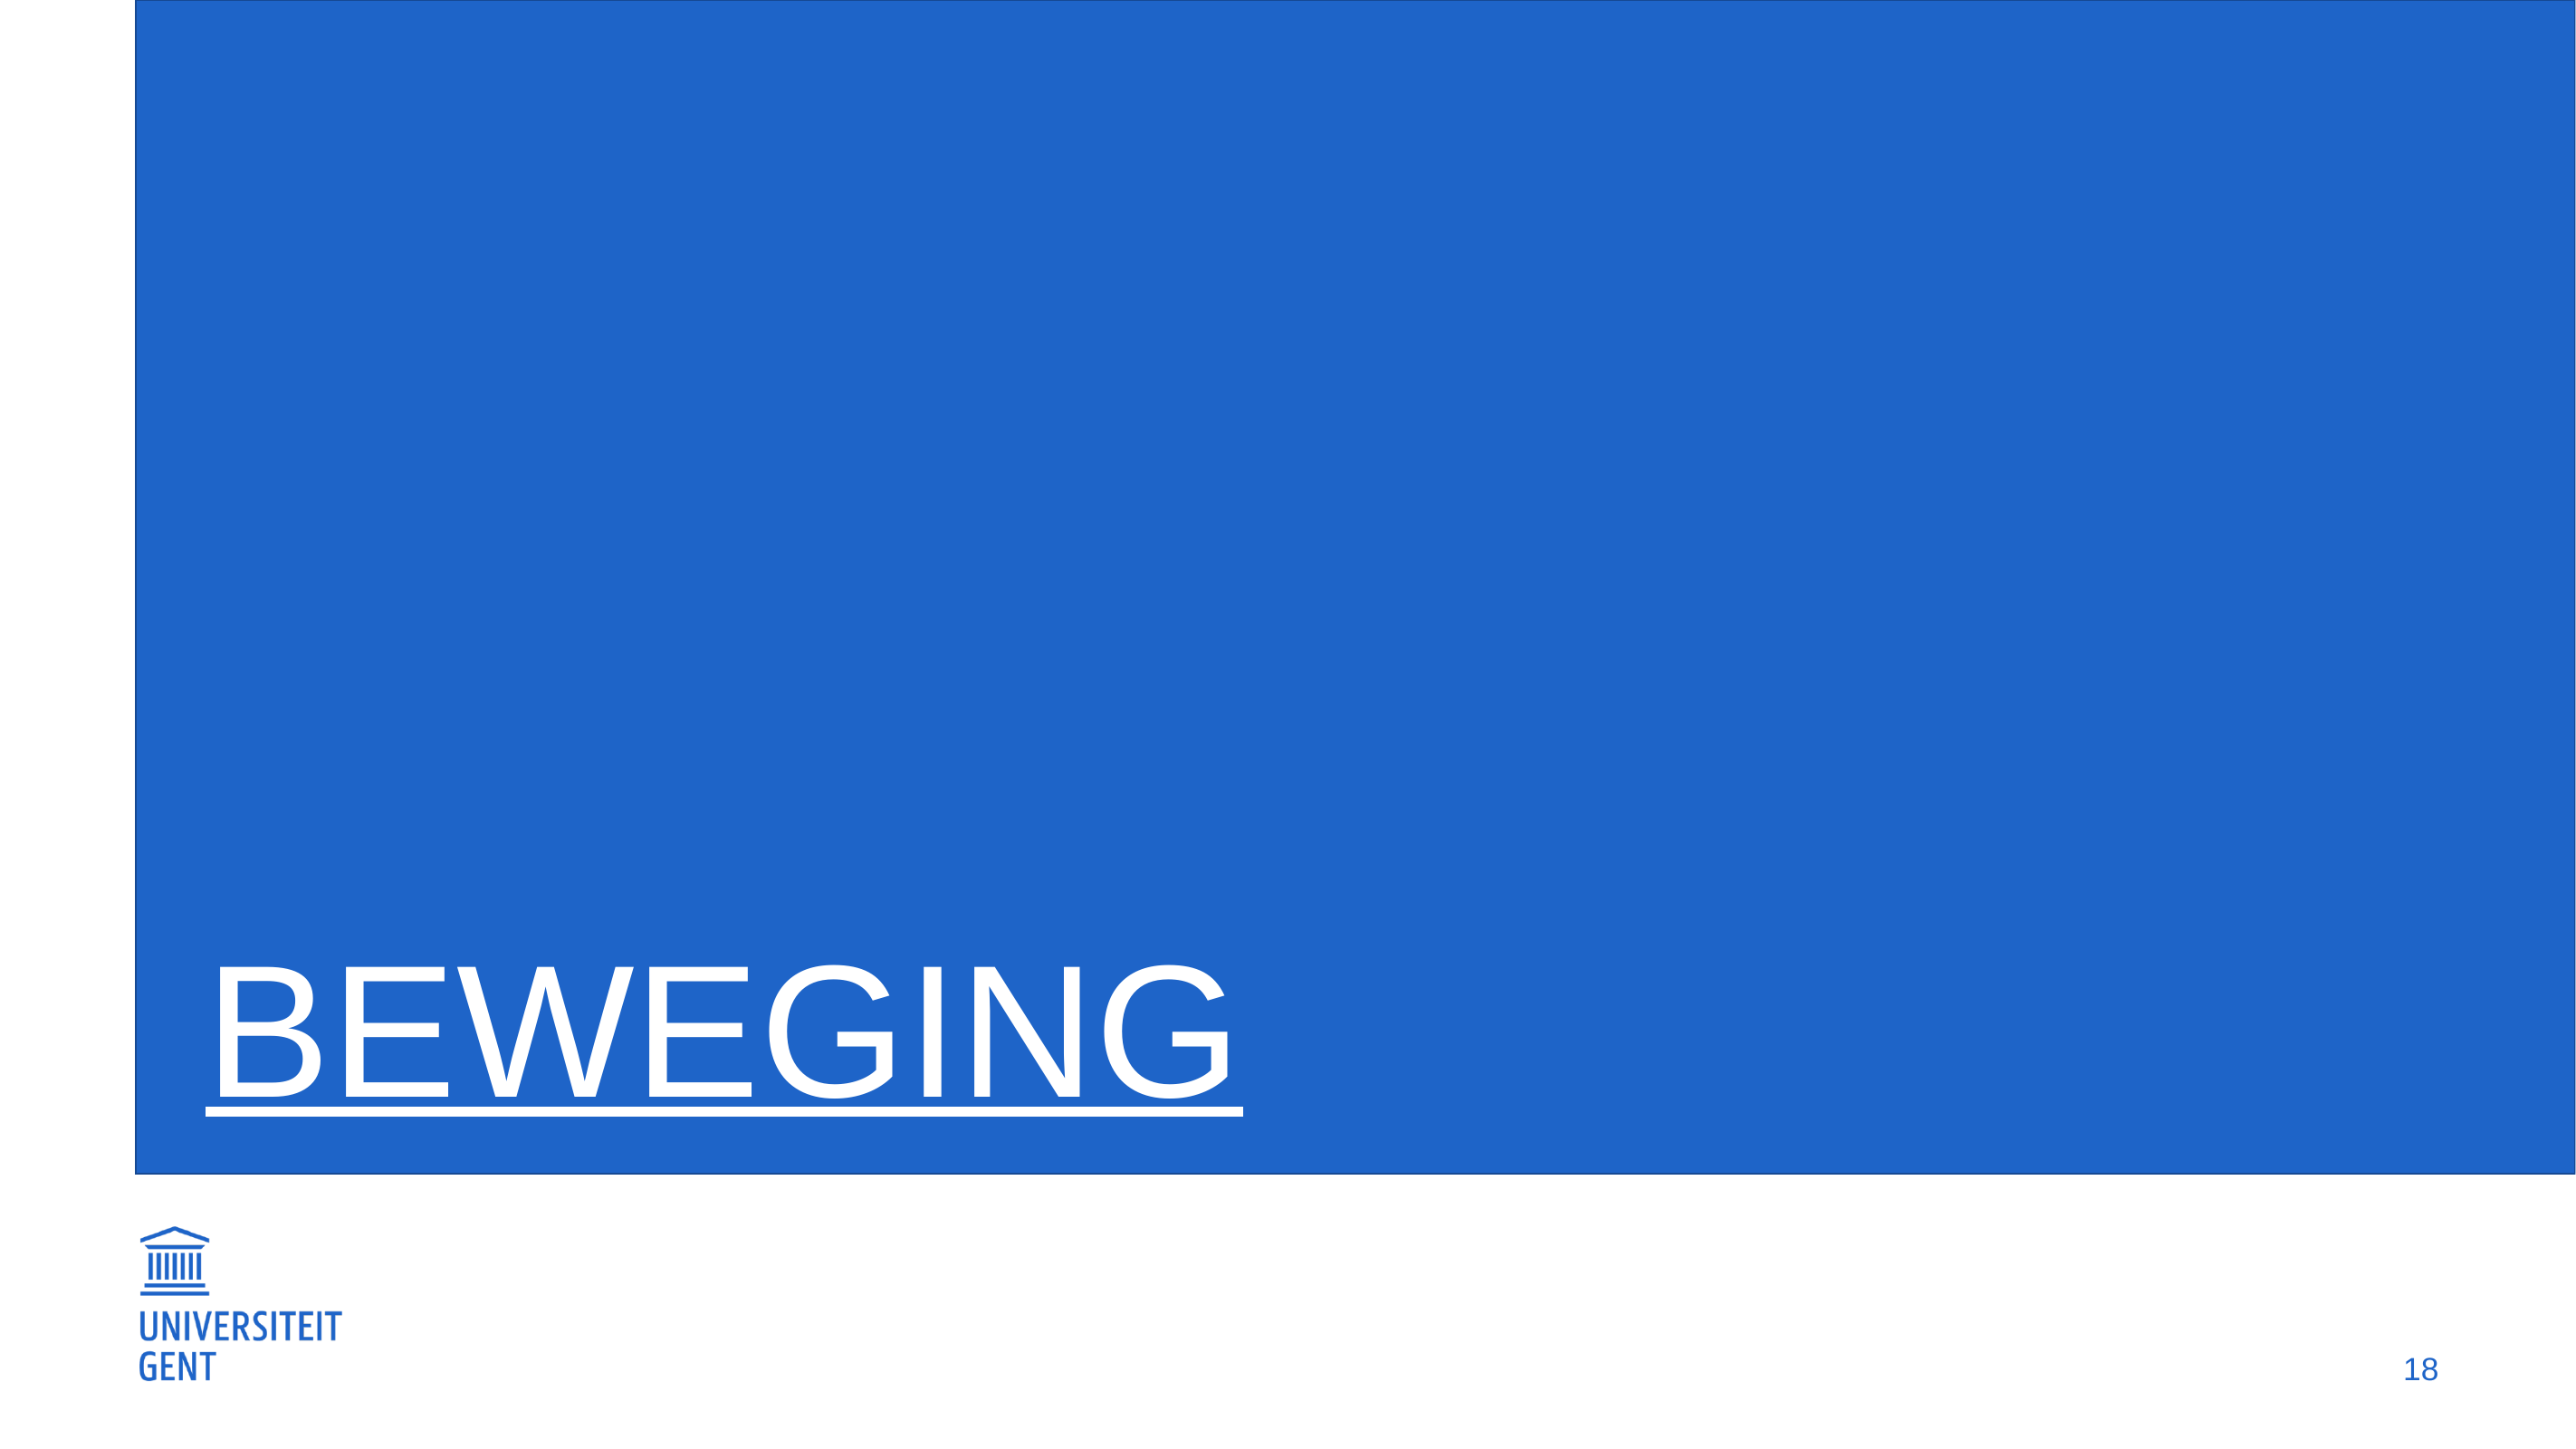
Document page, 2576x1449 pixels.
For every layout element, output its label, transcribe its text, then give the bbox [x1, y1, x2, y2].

picture [72, 1174, 415, 1449]
title beweging [191, 482, 2447, 1142]
slide_number 18 [2315, 1329, 2453, 1407]
